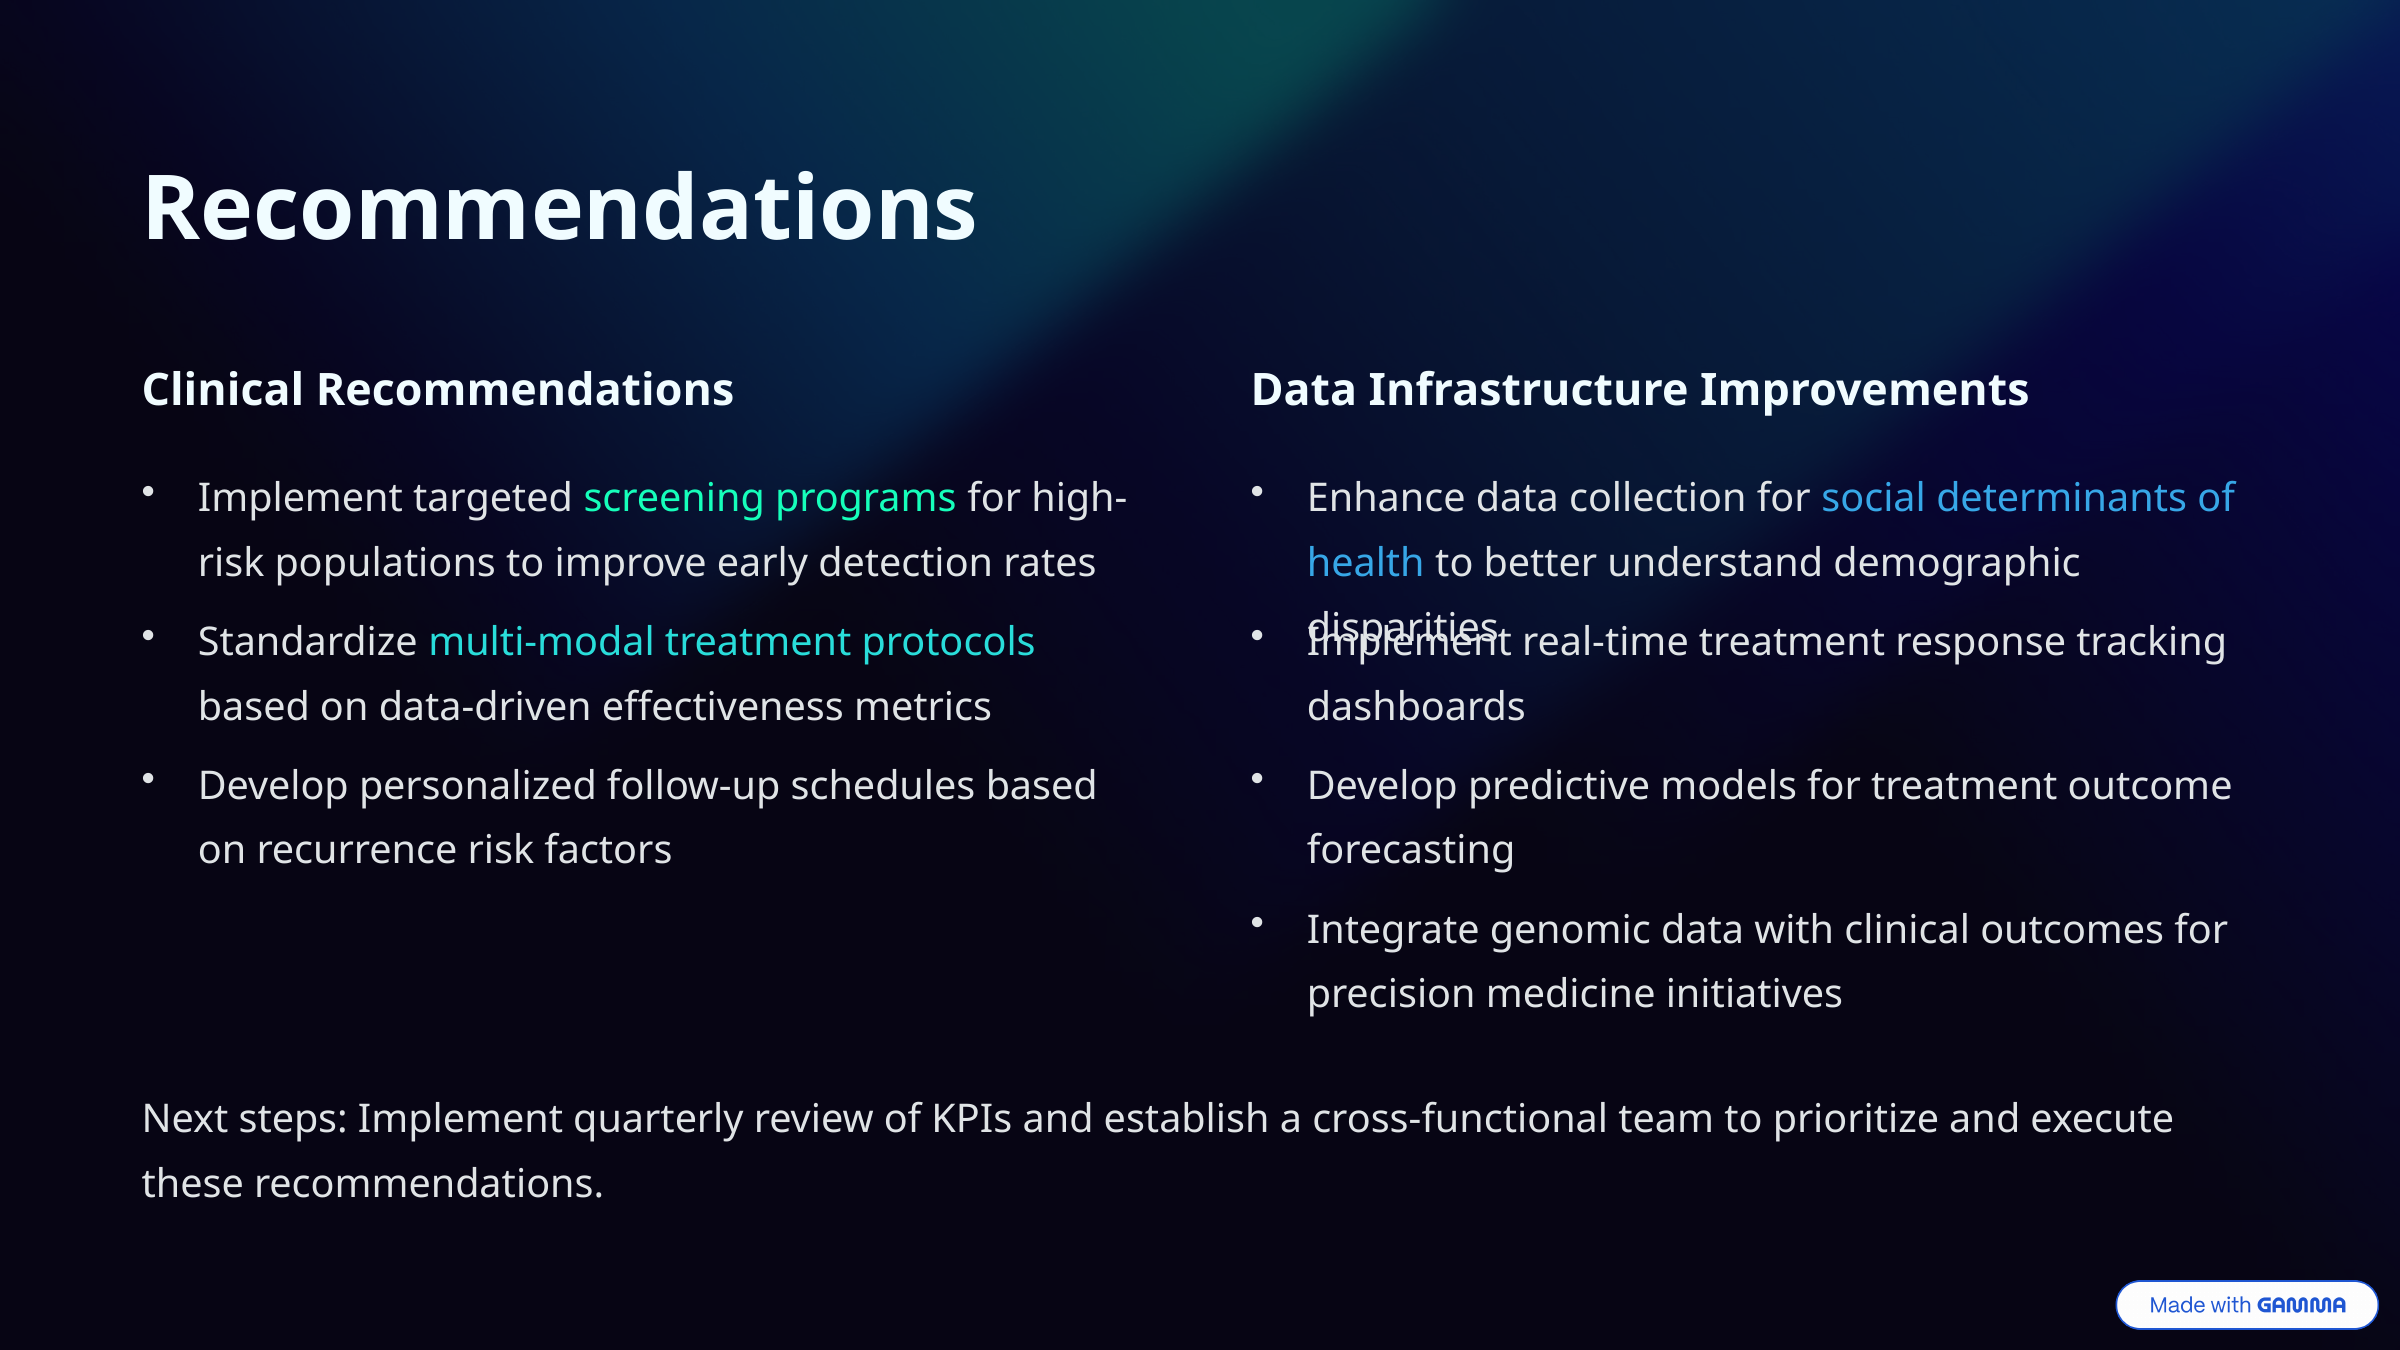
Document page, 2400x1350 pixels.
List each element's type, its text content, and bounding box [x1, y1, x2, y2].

picture [2106, 1271, 2389, 1339]
text_box Implement targeted screening programs for high-risk populations to improve early detection rates [141, 455, 1151, 585]
text_box Implement real-time treatment response tracking dashboards [1250, 598, 2260, 729]
text_box Next steps: Implement quarterly review of KPIs and establish a cross-functional team to prioritize and execute these recommendations. [141, 1075, 2259, 1206]
text_box Recommendations [141, 144, 1042, 258]
text_box Clinical Recommendations [141, 358, 709, 415]
text_box Integrate genomic data with clinical outcomes for precision medicine initiatives [1250, 886, 2260, 1016]
text_box Develop predictive models for treatment outcome forecasting [1250, 742, 2260, 873]
text_box Develop personalized follow-up schedules based on recurrence risk factors [141, 742, 1151, 873]
text_box Enhance data collection for social determinants of health to better understand demographic disparities [1250, 455, 2260, 585]
text_box Standardize multi-modal treatment protocols based on data-driven effectiveness metrics [141, 598, 1151, 729]
text_box Data Infrastructure Improvements [1250, 358, 1976, 415]
